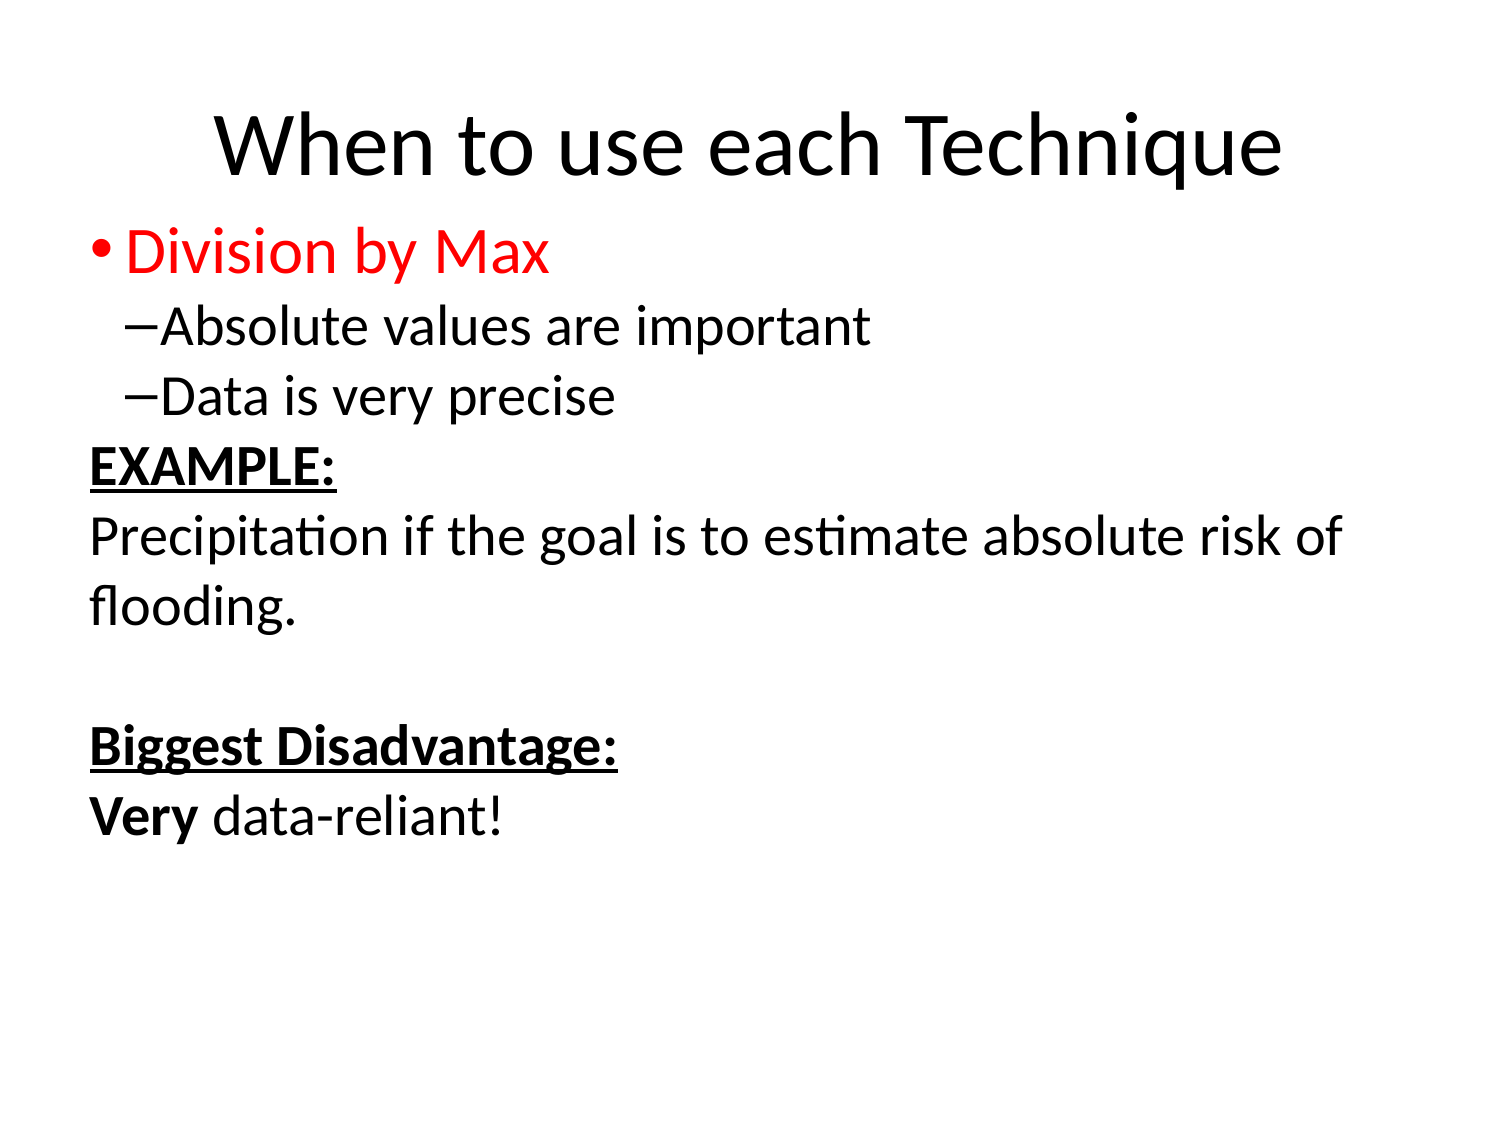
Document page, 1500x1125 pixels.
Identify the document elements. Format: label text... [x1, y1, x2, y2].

text_box Division by Max Absolute values are important Data is very precise EXAMPLE: Precipitation if the goal is to estimate absolute risk of flooding. Biggest Disadvantage: Very data-reliant! [74, 199, 1425, 1018]
text_box When to use each Technique [74, 45, 1425, 199]
